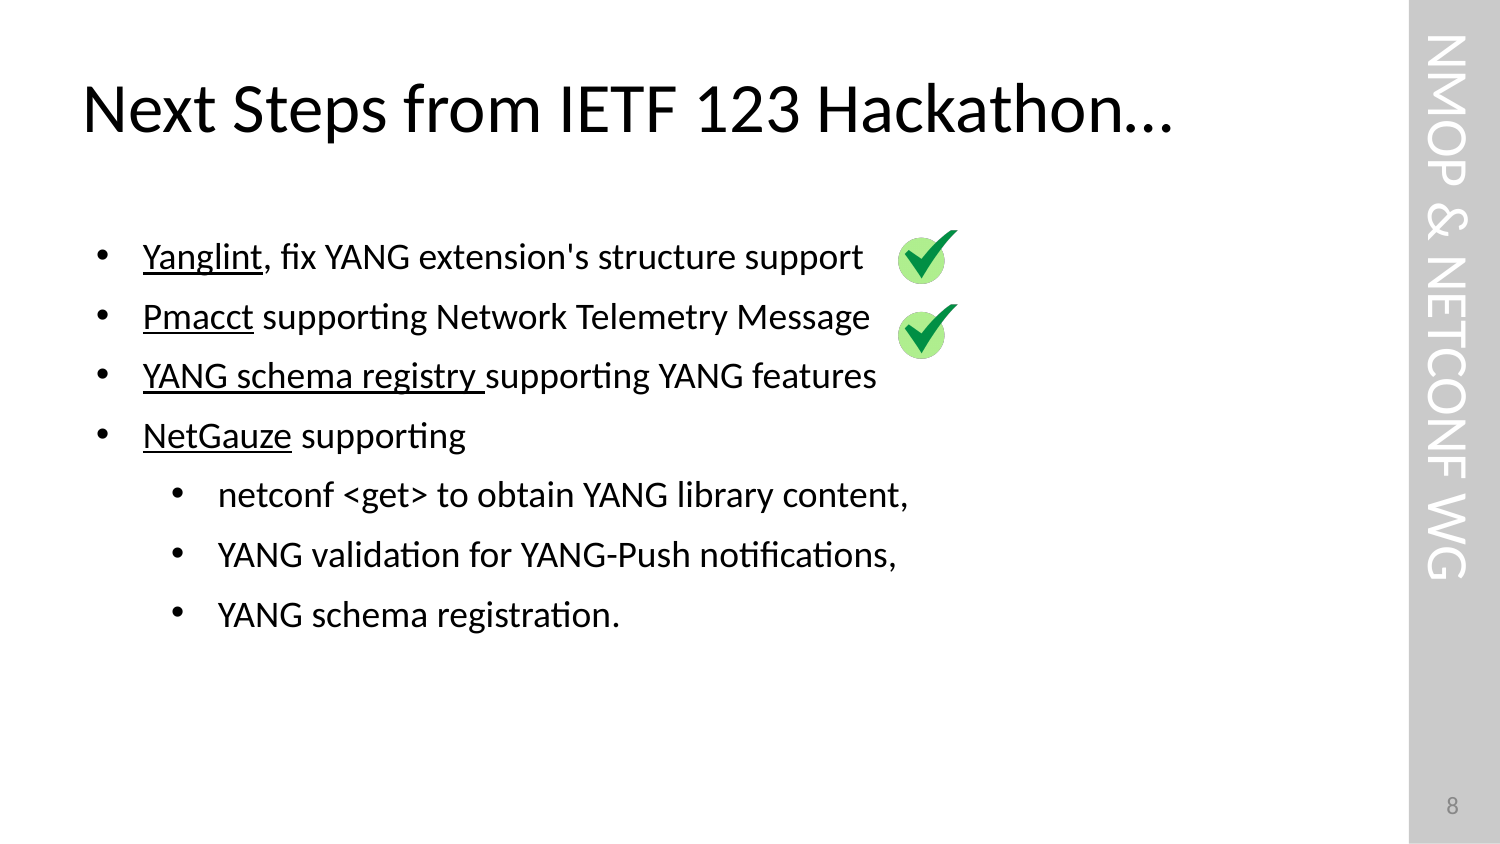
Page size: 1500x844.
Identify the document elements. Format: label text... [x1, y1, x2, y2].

text_box [1407, 0, 1500, 844]
text_box NMOP & NETCONF WG [1409, 17, 1495, 768]
picture [893, 222, 962, 291]
title Next Steps from IETF 123 Hackathon… [75, 33, 1407, 175]
picture [893, 297, 962, 366]
slide_number 8 [1425, 552, 1467, 844]
text_box Yanglint, fix YANG extension's structure support Pmacct supporting Network Telemetry Message YANG schema registry supporting YANG features NetGauze supporting netconf <get> to obtain YANG library content, YANG validation for YANG-Push notifications, YANG schema registration. [88, 224, 1067, 631]
